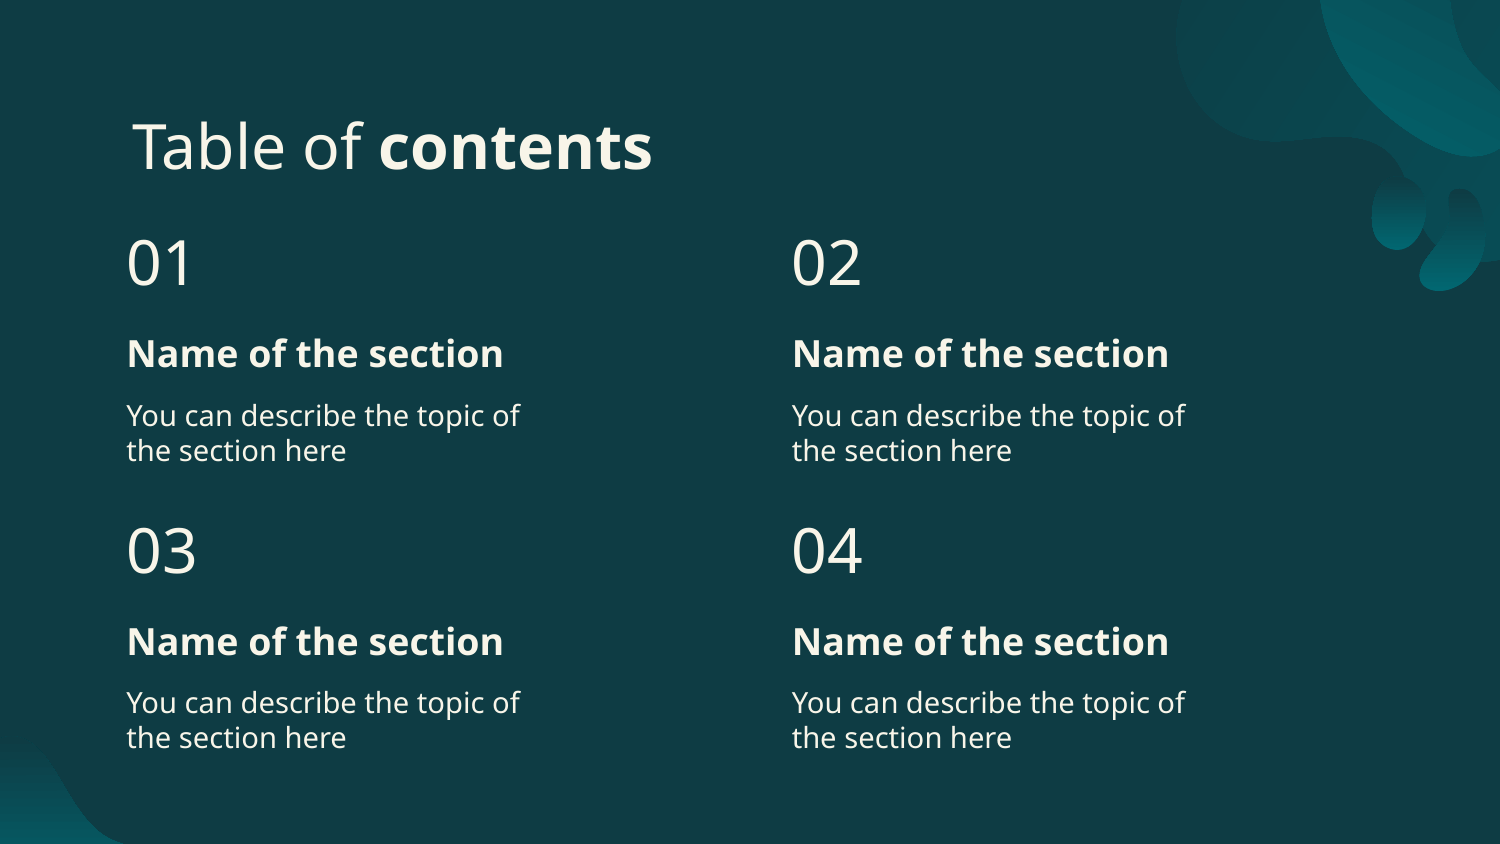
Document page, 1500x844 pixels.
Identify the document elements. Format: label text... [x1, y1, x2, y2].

title Table of contents [116, 91, 1383, 183]
subtitle Name of the section [111, 329, 578, 382]
title 04 [776, 496, 887, 595]
title 03 [111, 496, 221, 595]
subtitle You can describe the topic of the section here [776, 669, 1243, 756]
subtitle Name of the section [776, 329, 1243, 382]
title 02 [776, 207, 887, 306]
title 01 [111, 207, 221, 306]
subtitle You can describe the topic of the section here [111, 382, 578, 469]
subtitle You can describe the topic of the section here [776, 382, 1243, 469]
subtitle Name of the section [776, 616, 1243, 669]
subtitle You can describe the topic of the section here [111, 669, 578, 756]
subtitle Name of the section [111, 616, 578, 669]
